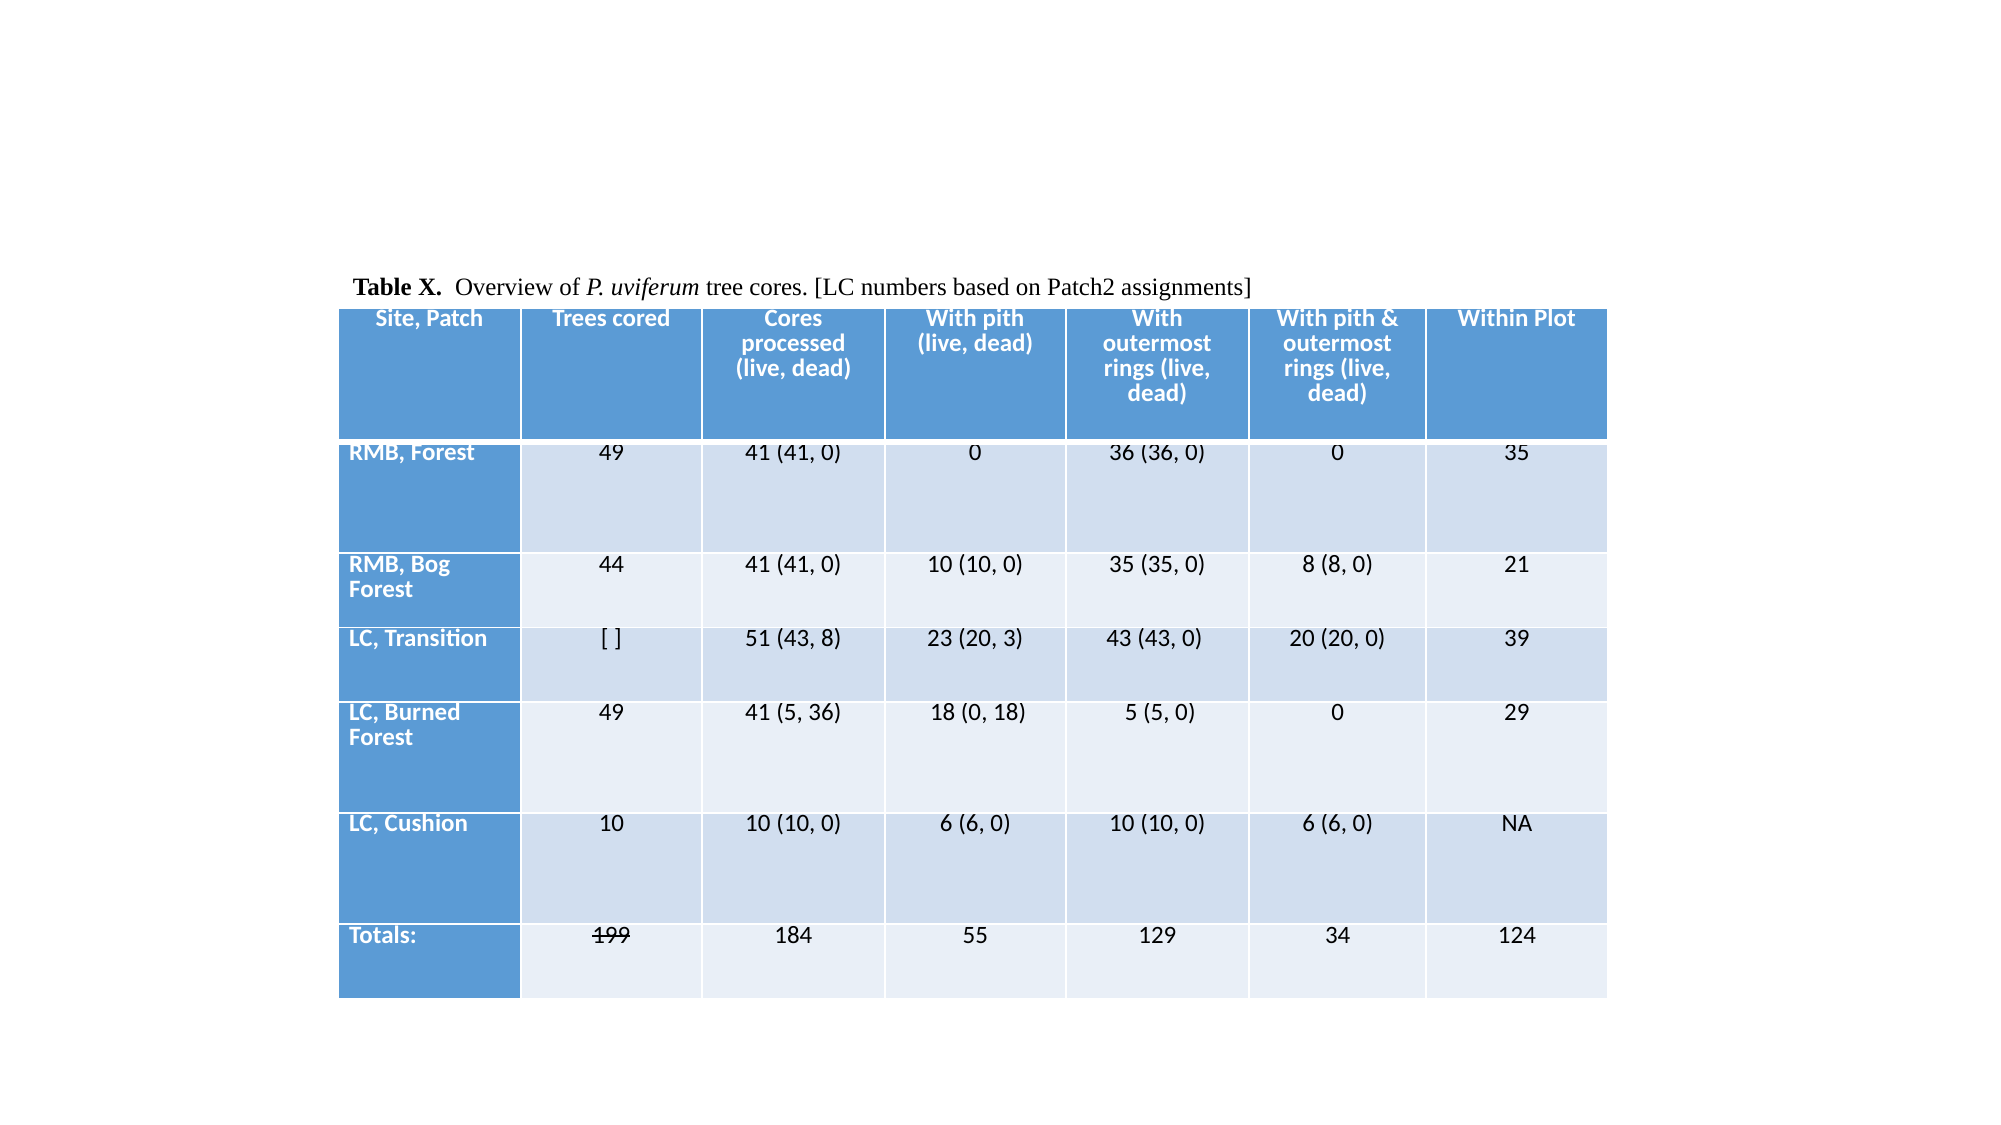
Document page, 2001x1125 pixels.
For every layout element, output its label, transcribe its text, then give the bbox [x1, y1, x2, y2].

table_cell 21 [1427, 554, 1607, 627]
table_header Trees cored [522, 309, 701, 439]
table_cell 10 (10, 0) [1067, 814, 1248, 923]
table_header With pith (live, dead) [886, 309, 1065, 439]
table_cell 51 (43, 8) [703, 628, 884, 701]
table_cell NA [1427, 814, 1607, 923]
table_cell 0 [886, 445, 1065, 552]
table_cell 129 [1067, 925, 1248, 998]
table_cell 34 [1250, 925, 1425, 998]
table_cell 41 (5, 36) [703, 703, 884, 812]
table_cell LC, Cushion [339, 814, 520, 923]
table_header Site, Patch [339, 309, 520, 439]
table_cell LC, Burned Forest [339, 703, 520, 812]
table_cell 199 [522, 925, 701, 998]
table_cell 20 (20, 0) [1250, 628, 1425, 701]
table_cell 23 (20, 3) [886, 628, 1065, 701]
table_header Cores processed (live, dead) [703, 309, 884, 439]
table_cell 39 [1427, 628, 1607, 701]
table_cell 6 (6, 0) [886, 814, 1065, 923]
table_cell 36 (36, 0) [1067, 445, 1248, 552]
table_cell 41 (41, 0) [703, 554, 884, 627]
text_box Table X. Overview of P. uviferum tree cores. [LC numbers based on Patch2 assignments] [337, 262, 1608, 308]
table_cell 10 (10, 0) [886, 554, 1065, 627]
table_header With pith & outermost rings (live, dead) [1250, 309, 1425, 439]
table_cell Totals: [339, 925, 520, 998]
table_cell 10 [522, 814, 701, 923]
table_cell 5 (5, 0) [1067, 703, 1248, 812]
table_cell 44 [522, 554, 701, 627]
table_cell 124 [1427, 925, 1607, 998]
table_cell 184 [703, 925, 884, 998]
table_cell RMB, Bog Forest [339, 554, 520, 627]
table_cell 55 [886, 925, 1065, 998]
table_cell 35 (35, 0) [1067, 554, 1248, 627]
table_cell 0 [1250, 445, 1425, 552]
table_cell 10 (10, 0) [703, 814, 884, 923]
table_cell 49 [522, 445, 701, 552]
table_cell 43 (43, 0) [1067, 628, 1248, 701]
table_cell 6 (6, 0) [1250, 814, 1425, 923]
table_cell [ ] [522, 628, 701, 701]
table_header Within Plot [1427, 309, 1607, 439]
table_cell 49 [522, 703, 701, 812]
table_cell 8 (8, 0) [1250, 554, 1425, 627]
table_cell 29 [1427, 703, 1607, 812]
table_cell 35 [1427, 445, 1607, 552]
table_cell 41 (41, 0) [703, 445, 884, 552]
table_cell 18 (0, 18) [886, 703, 1065, 812]
table_cell LC, Transition [339, 628, 520, 701]
table_header With outermost rings (live, dead) [1067, 309, 1248, 439]
table_cell 0 [1250, 703, 1425, 812]
table_cell RMB, Forest [339, 445, 520, 552]
